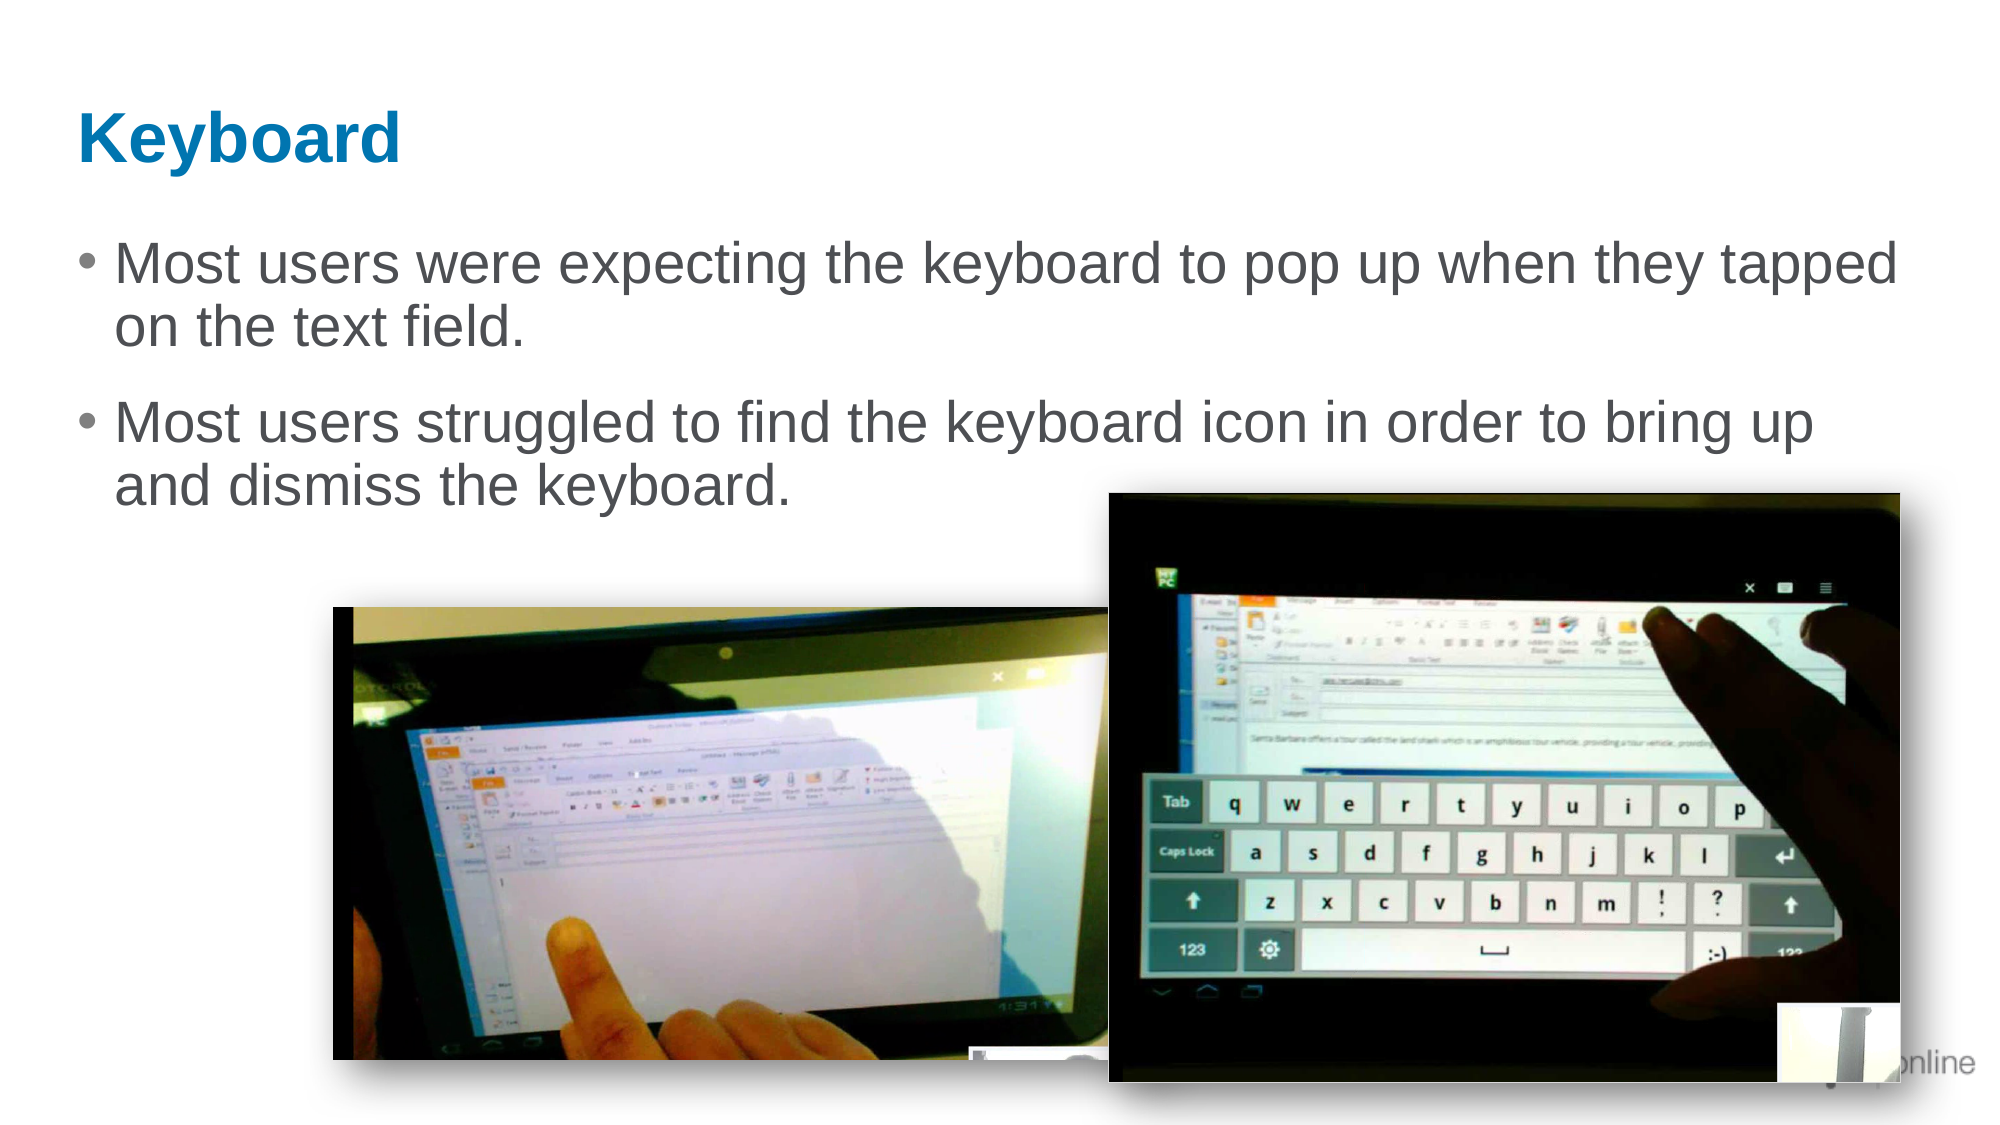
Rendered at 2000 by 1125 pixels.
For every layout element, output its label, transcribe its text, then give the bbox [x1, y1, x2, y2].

picture [1888, 1035, 1981, 1096]
list Most users were expecting the keyboard to pop up when they tapped on the text field. Most users struggled to find the keyboard icon in order to bring up and dismiss the keyboard. [62, 225, 1929, 989]
picture [333, 492, 1901, 1083]
title Keyboard [62, 101, 1929, 185]
